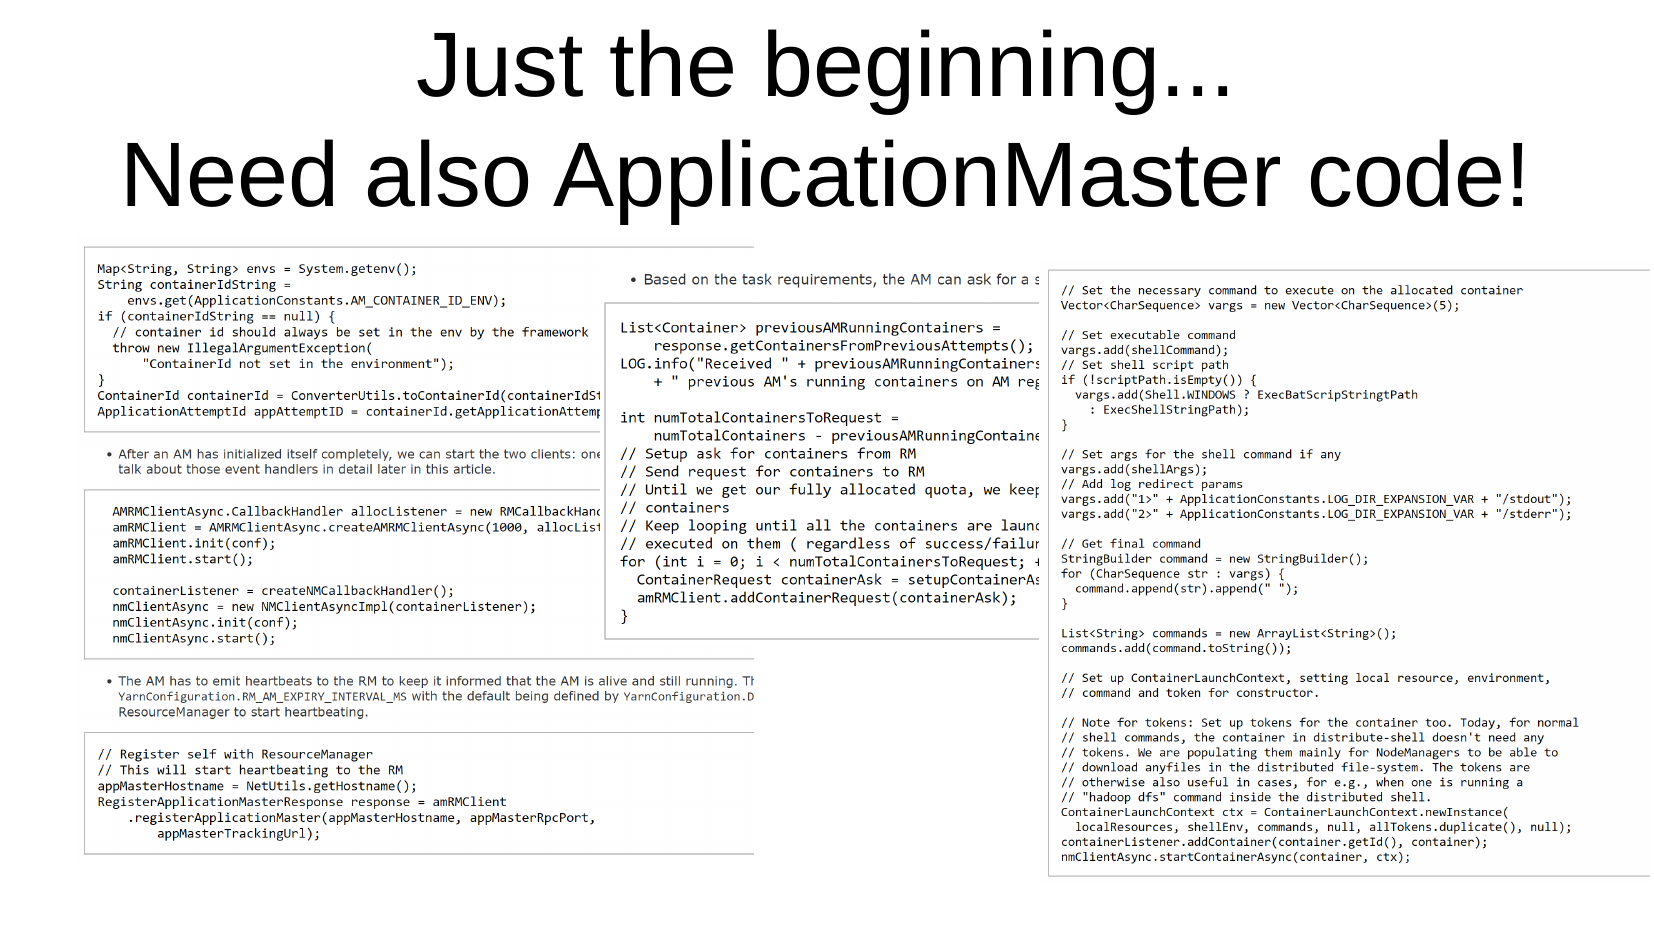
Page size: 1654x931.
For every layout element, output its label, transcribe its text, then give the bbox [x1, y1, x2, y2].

picture [74, 234, 1650, 883]
title Just the beginning... Need also ApplicationMaster code! [82, 12, 1571, 218]
